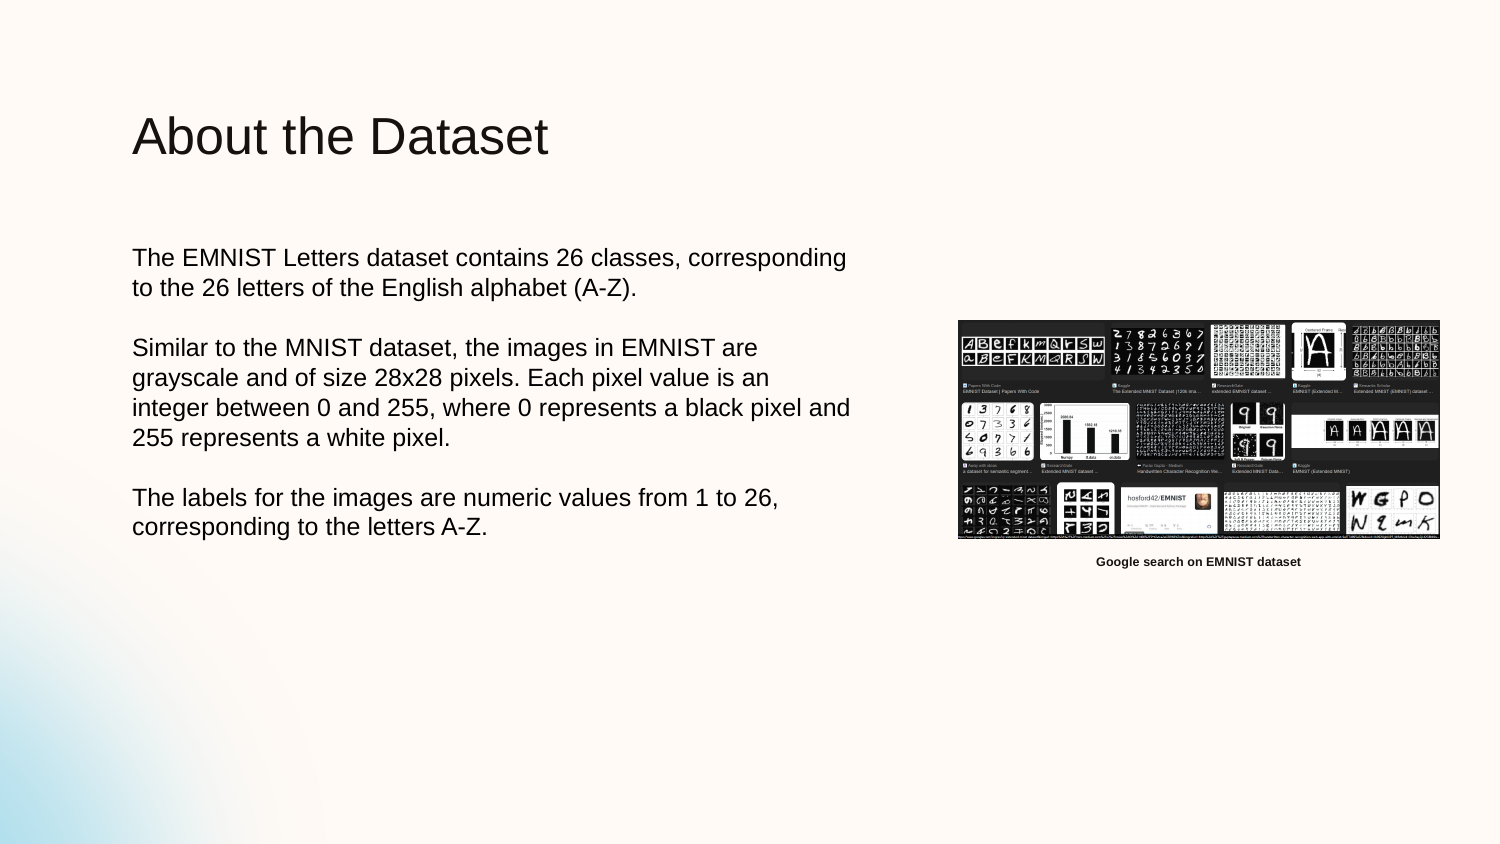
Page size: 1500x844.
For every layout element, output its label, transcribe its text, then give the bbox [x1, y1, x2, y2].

text_box The EMNIST Letters dataset contains 26 classes, corresponding to the 26 letters of the English alphabet (A-Z). Similar to the MNIST dataset, the images in EMNIST are grayscale and of size 28x28 pixels. Each pixel value is an integer between 0 and 255, where 0 represents a black pixel and 255 represents a white pixel. The labels for the images are numeric values from 1 to 26, corresponding to the letters A-Z. [117, 234, 868, 549]
title About the Dataset [117, 87, 1383, 178]
picture [0, 104, 673, 844]
text_box Google search on EMNIST dataset [1041, 548, 1357, 597]
picture [957, 320, 1440, 540]
